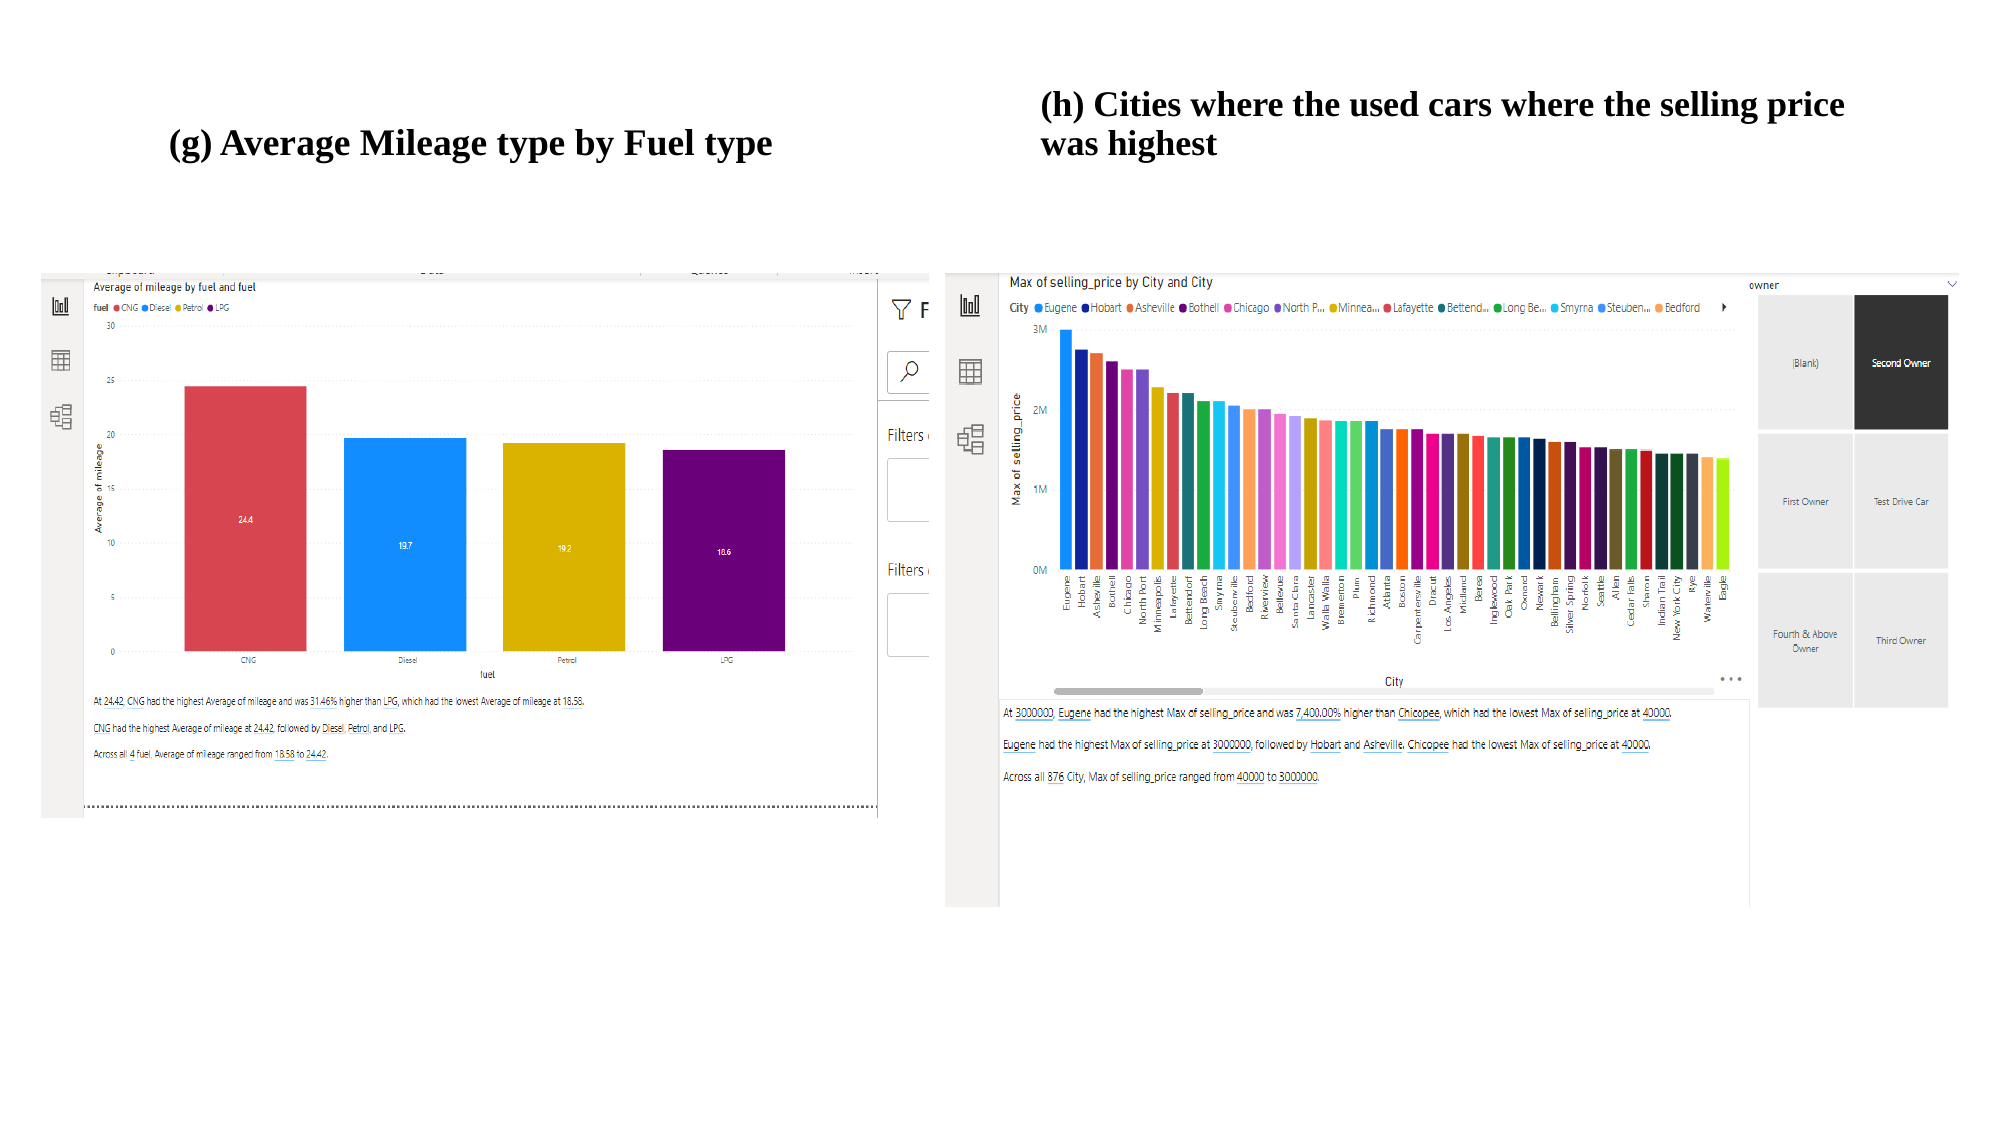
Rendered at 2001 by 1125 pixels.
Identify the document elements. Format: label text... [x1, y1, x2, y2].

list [41, 273, 929, 818]
list (g) Average Mileage type by Fuel type [153, 93, 1000, 171]
list (h) Cities where the used cars where the selling price was highest [1025, 77, 1876, 171]
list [945, 273, 1959, 907]
